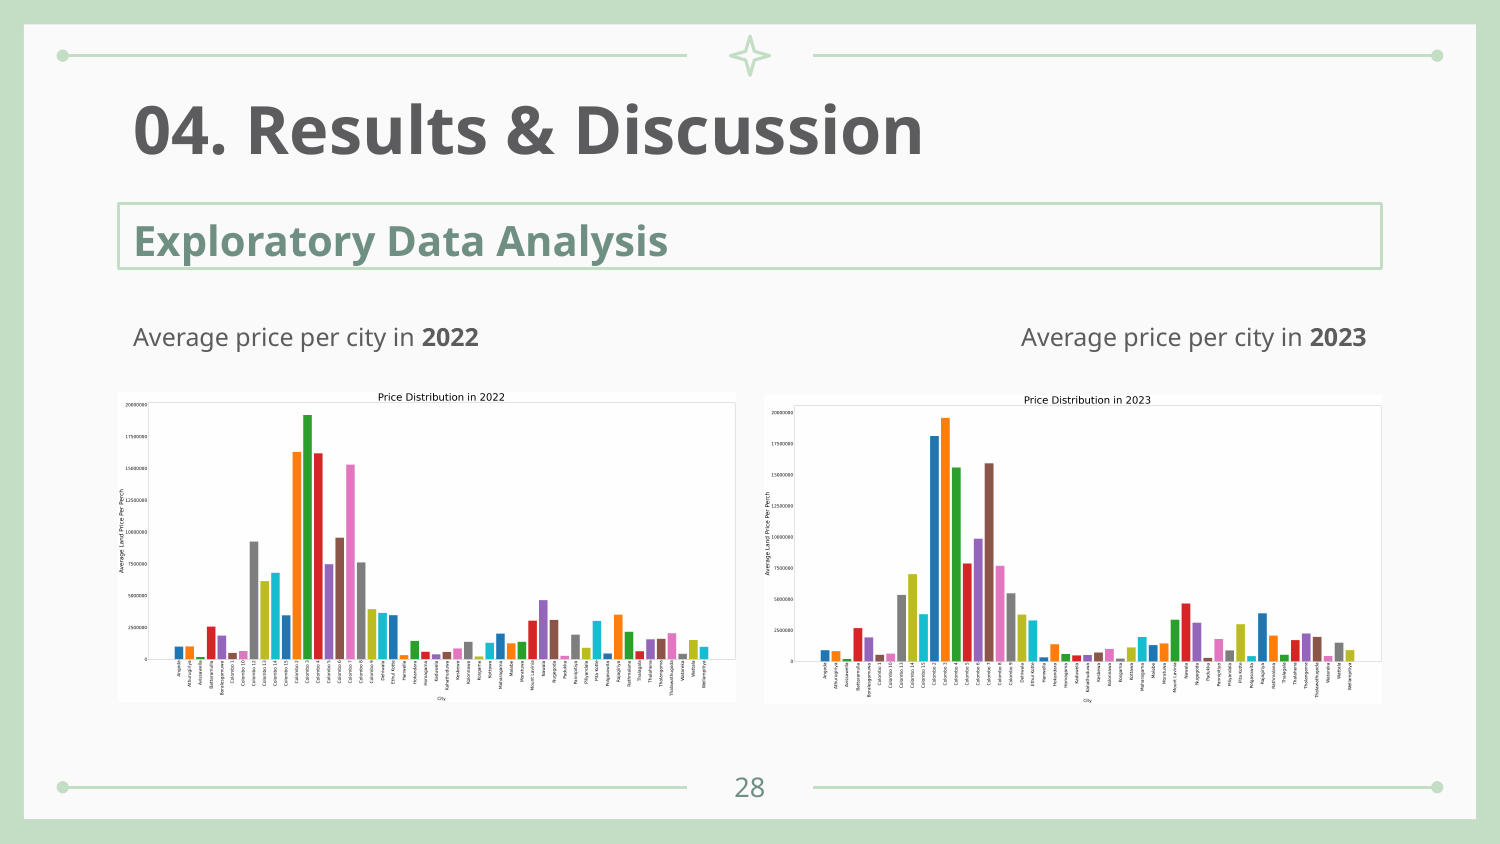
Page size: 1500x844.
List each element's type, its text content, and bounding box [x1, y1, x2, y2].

title 04. Results & Discussion [118, 72, 1382, 167]
subtitle Exploratory Data Analysis [117, 202, 1383, 270]
picture [117, 392, 737, 702]
text_box Average price per city in 2023 [953, 291, 1382, 367]
picture [763, 395, 1383, 704]
subtitle Average price per city in 2022 [118, 291, 547, 367]
slide_number 28 [705, 755, 795, 810]
